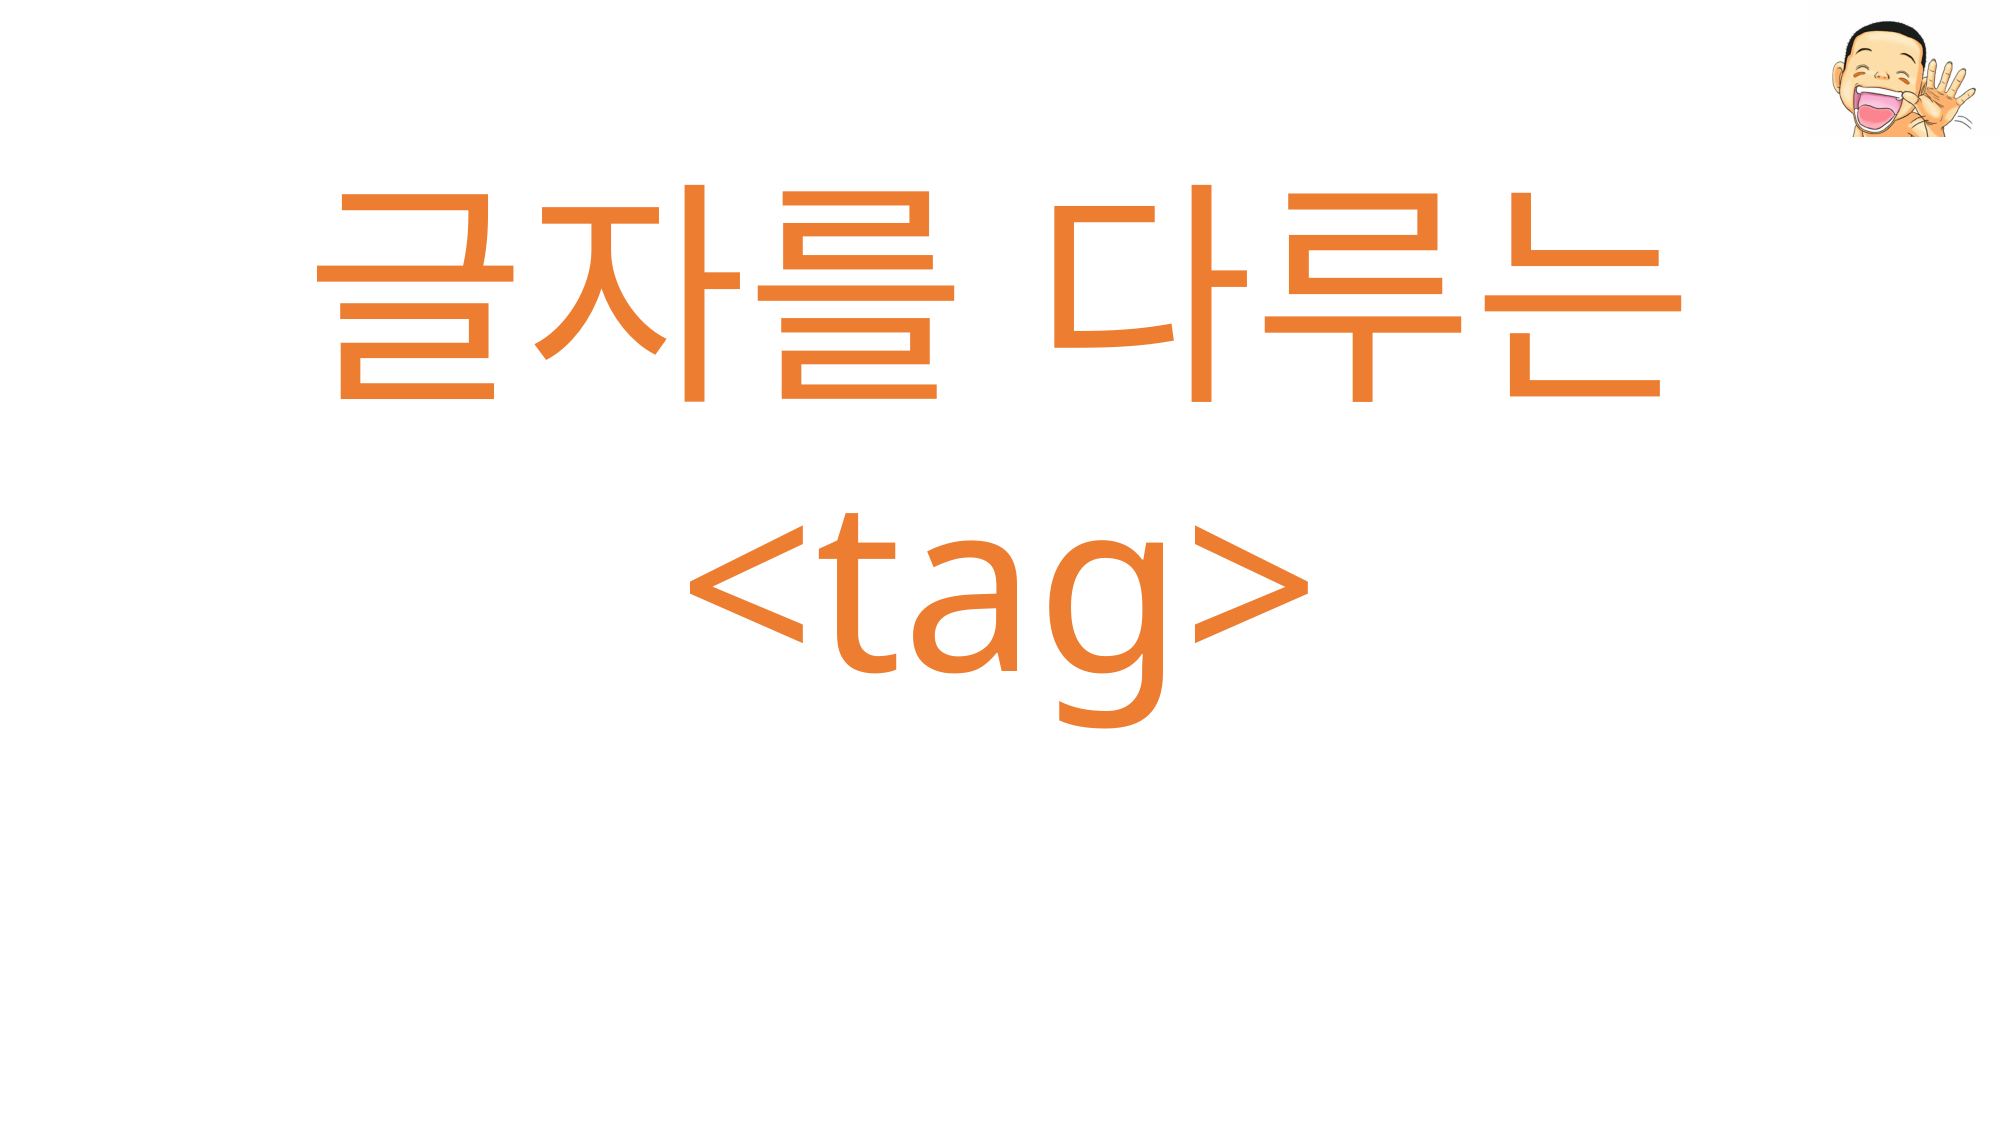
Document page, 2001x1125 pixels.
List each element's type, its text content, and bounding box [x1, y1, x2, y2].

picture [1808, 0, 2000, 137]
text_box 글자를 다루는 <tag> [0, 137, 2000, 727]
